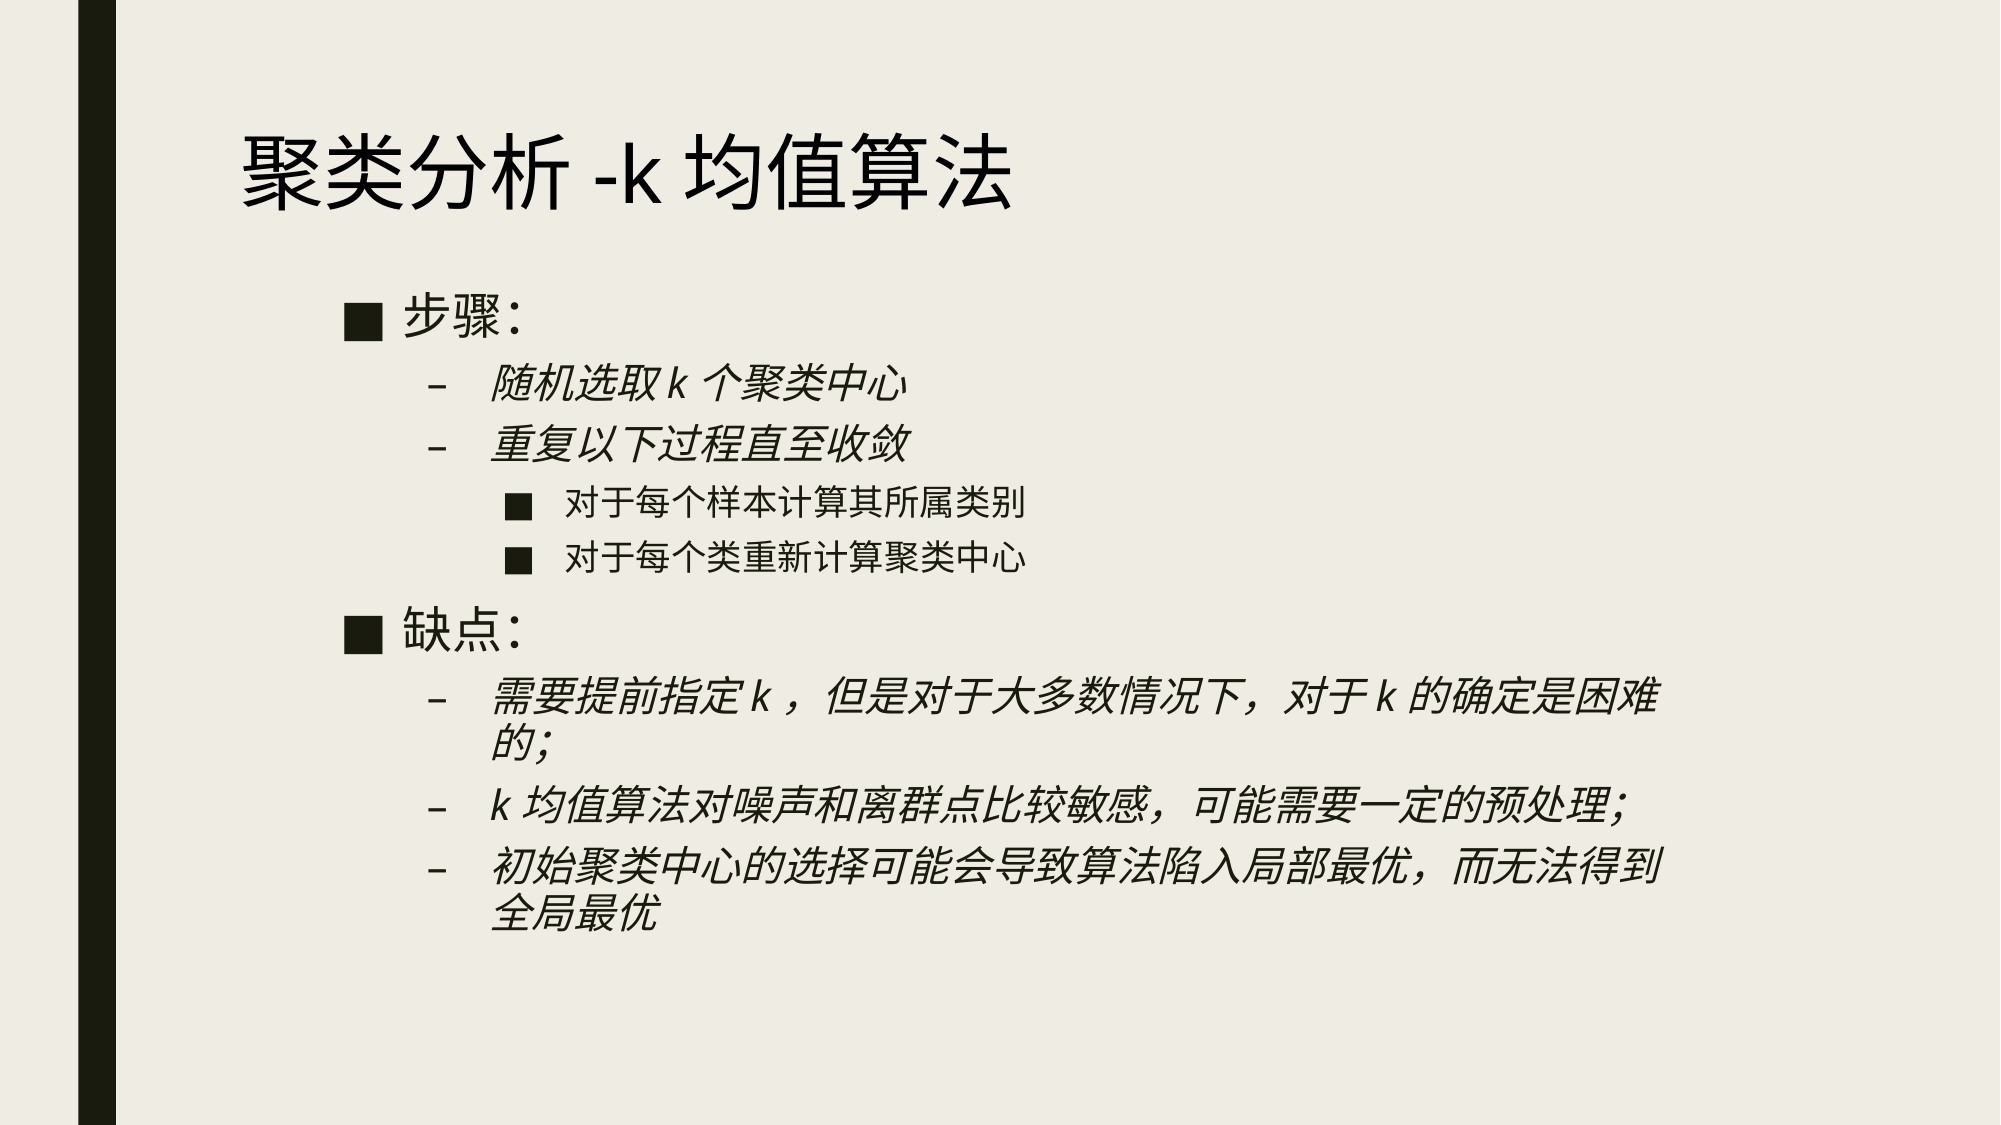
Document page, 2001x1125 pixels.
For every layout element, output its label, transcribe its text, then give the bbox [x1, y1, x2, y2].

title 聚类分析-k均值算法 [225, 112, 1800, 357]
list 步骤： 随机选取k个聚类中心 重复以下过程直至收敛 对于每个样本计算其所属类别 对于每个类重新计算聚类中心 缺点： 需要提前指定k，但是对于大多数情况下，对于k的确定是困难的； k均值算法对噪声和离群点比较敏感，可能需要一定的预处理； 初始聚类中心的选择可能会导致算法陷入局部最优，而无法得到全局最优 [324, 282, 1697, 1006]
